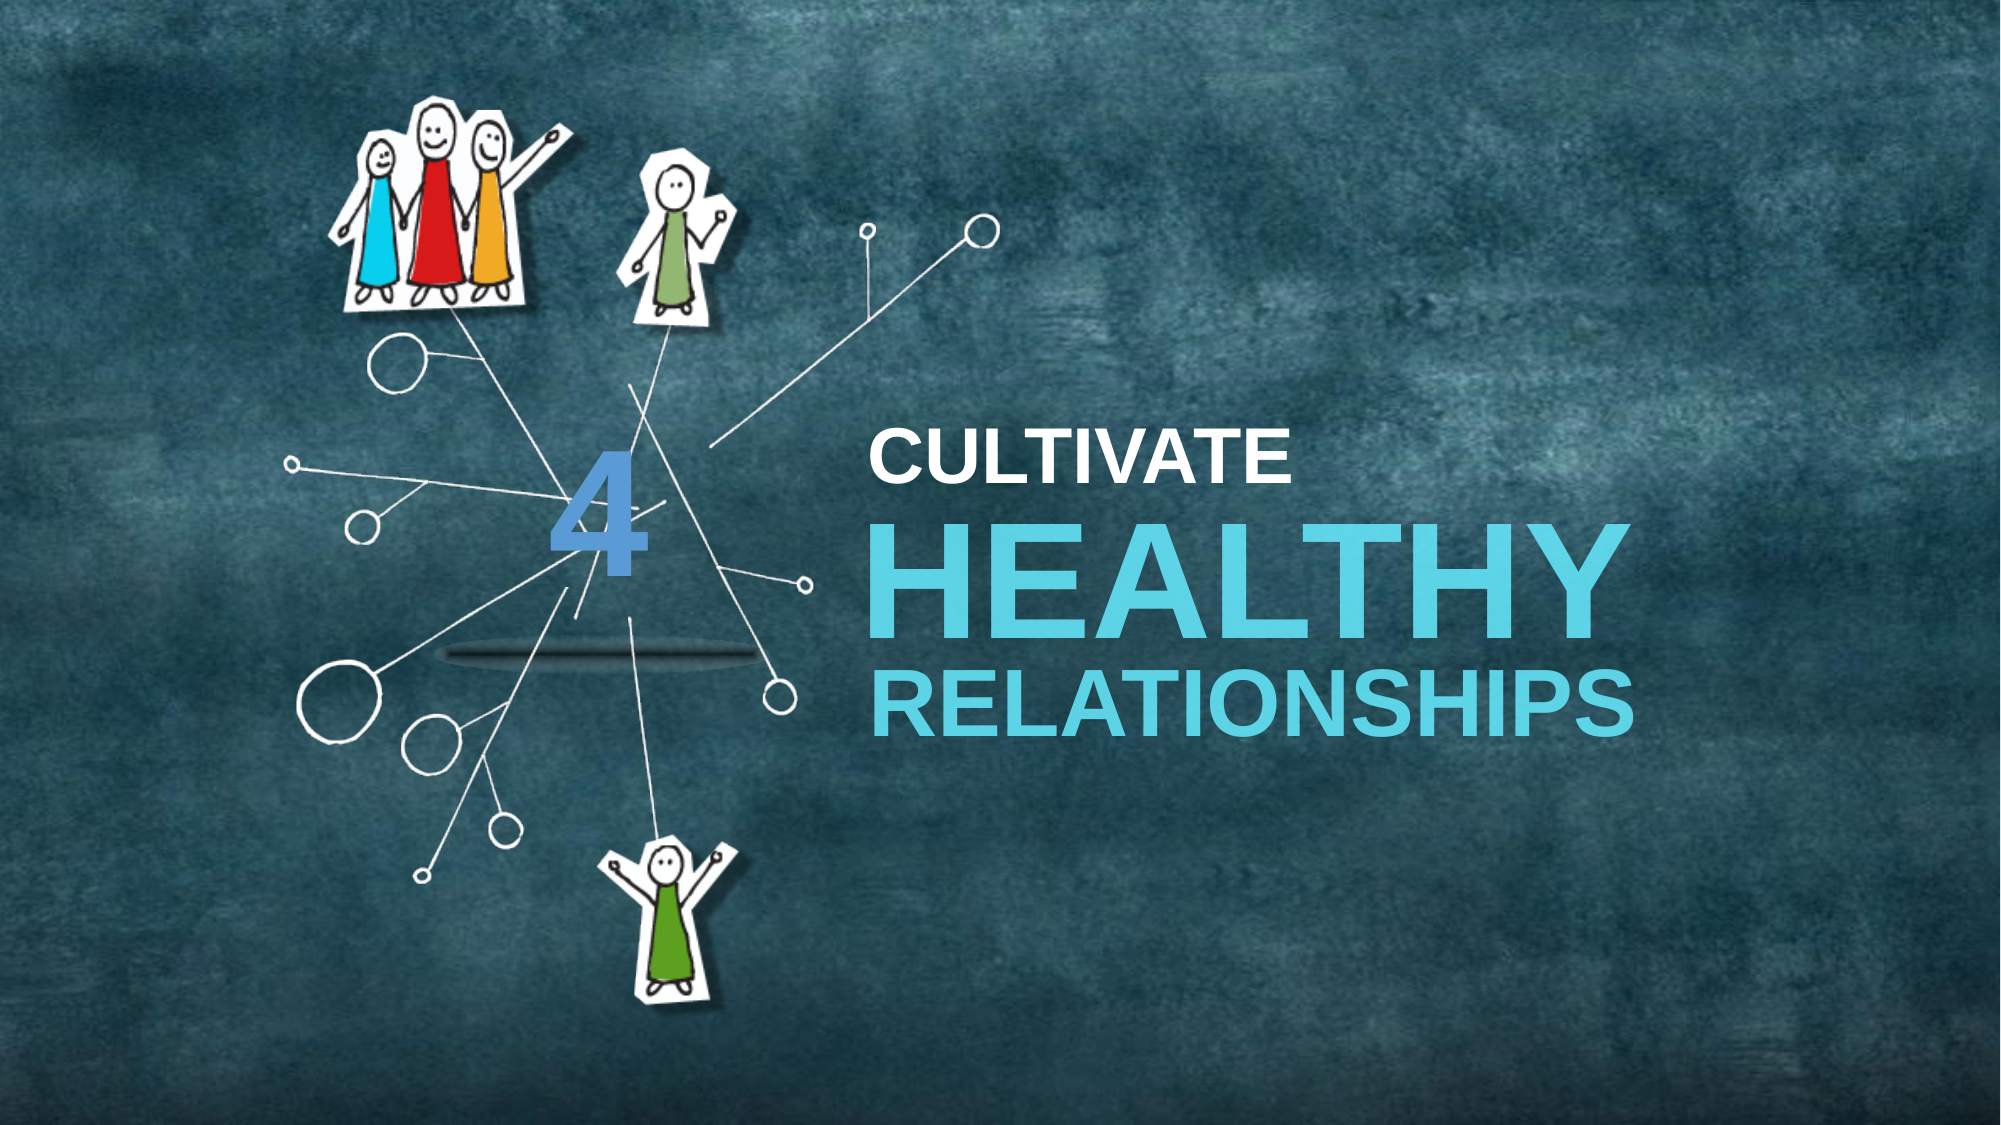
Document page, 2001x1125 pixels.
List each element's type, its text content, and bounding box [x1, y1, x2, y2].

text_box HEALTHY [845, 464, 1651, 680]
text_box CULTIVATE [852, 396, 1310, 464]
text_box RELATIONSHIPS [853, 632, 1653, 763]
picture [0, 0, 2001, 1125]
